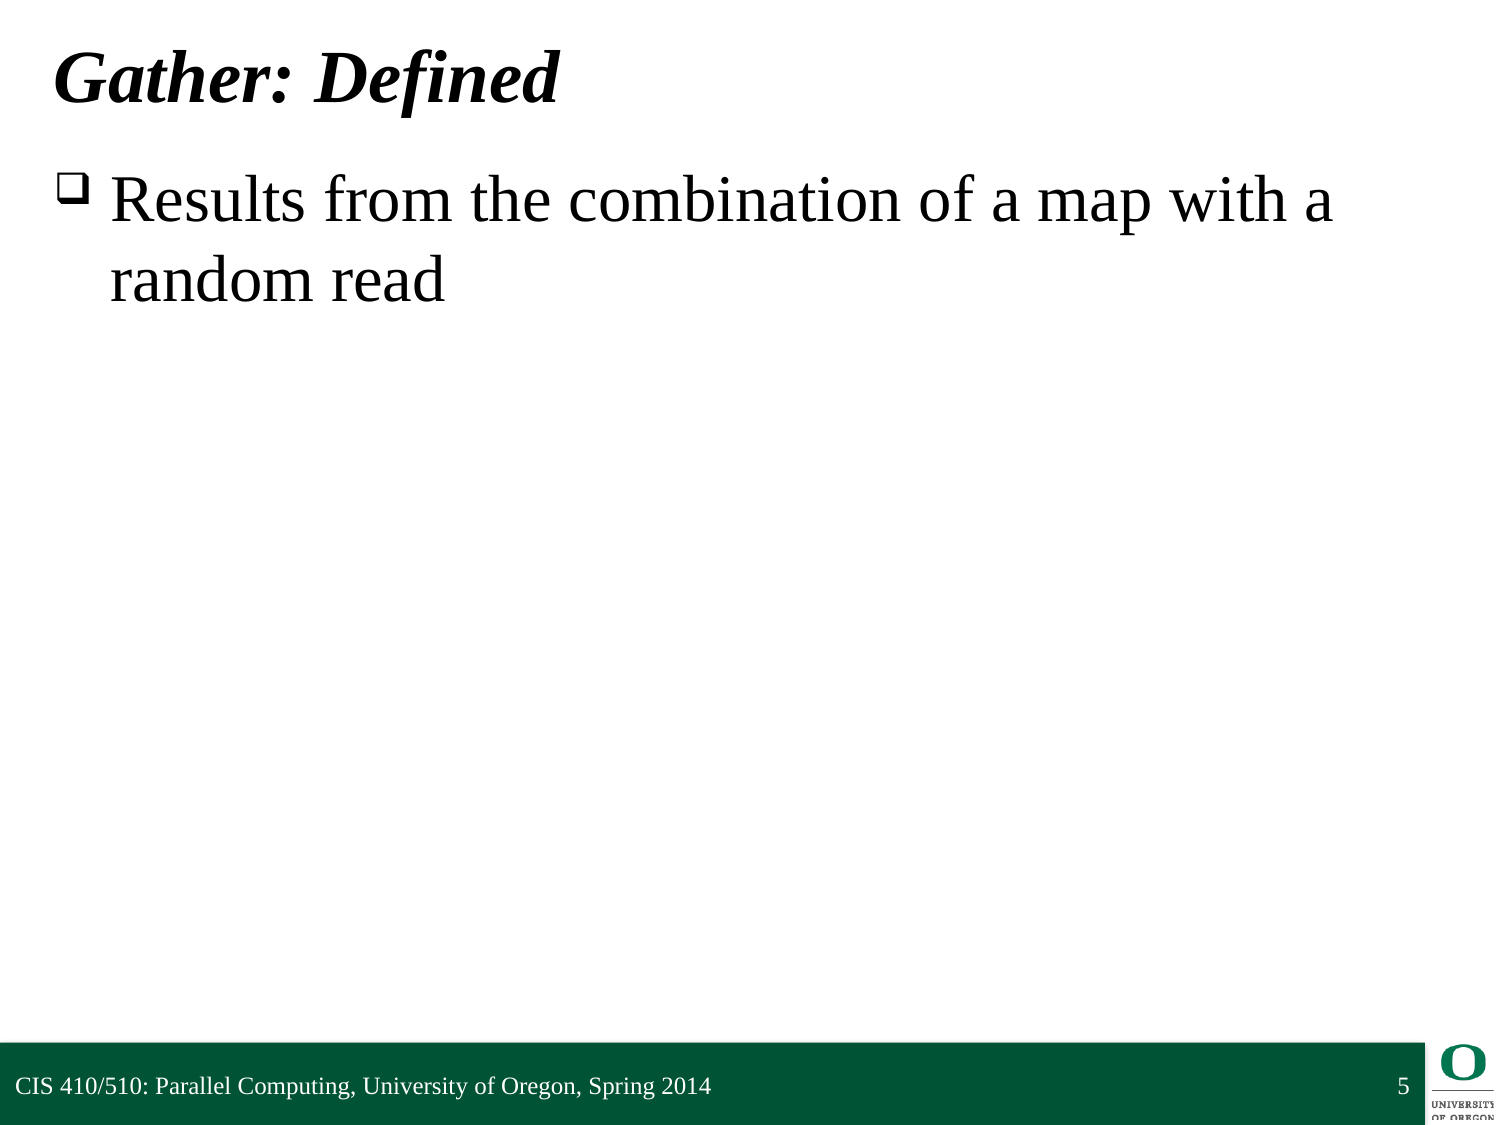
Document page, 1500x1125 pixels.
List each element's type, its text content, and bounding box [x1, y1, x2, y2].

title Gather: Defined [39, 0, 1500, 145]
slide_number 5 [1074, 1044, 1425, 1125]
list Results from the combination of a map with a random read [39, 147, 1500, 1046]
footer CIS 410/510: Parallel Computing, University of Oregon, Spring 2014 [0, 1044, 988, 1125]
